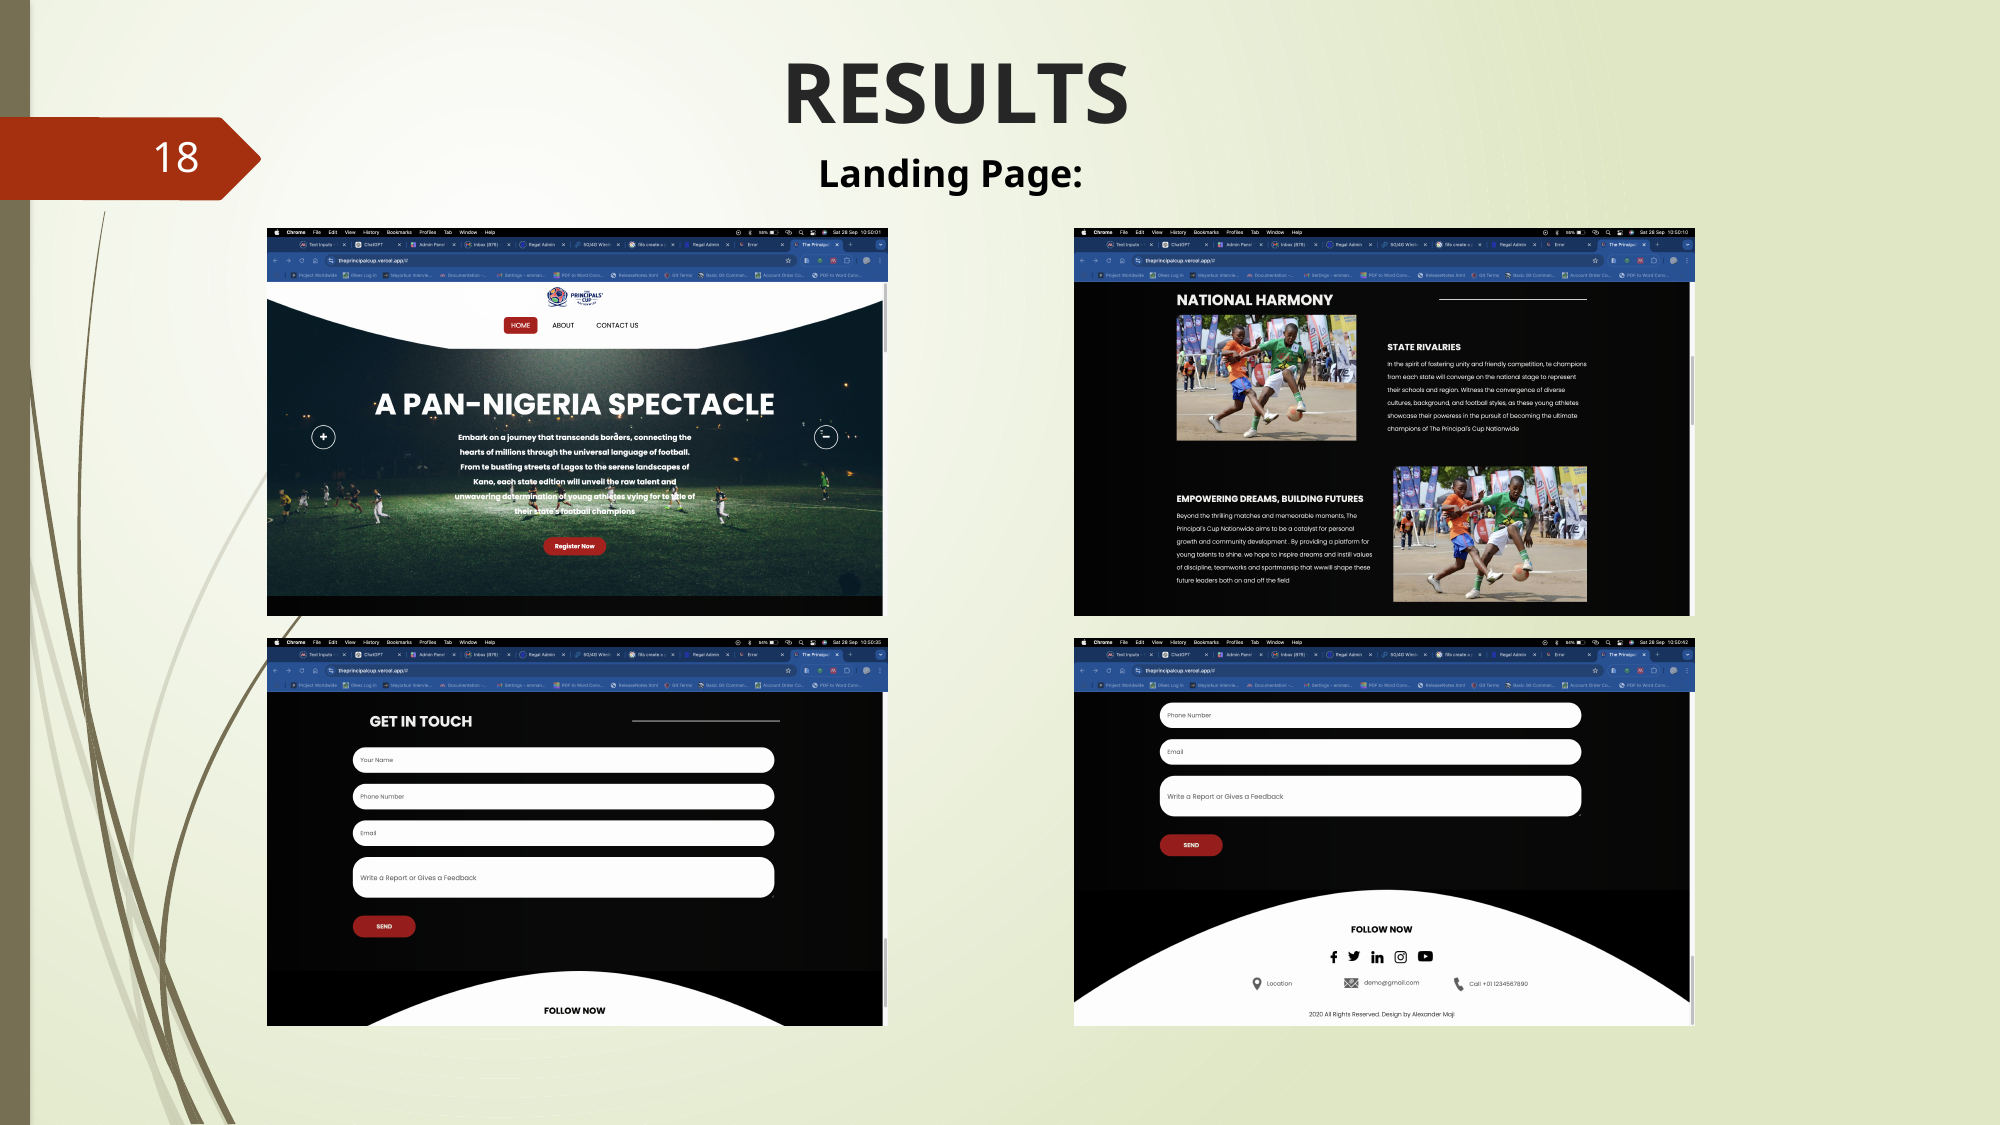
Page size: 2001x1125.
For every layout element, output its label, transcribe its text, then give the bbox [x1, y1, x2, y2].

slide_number 18 [87, 129, 216, 190]
text_box Landing Page: [650, 142, 1262, 202]
picture [267, 228, 888, 616]
picture [267, 638, 888, 1026]
picture [1074, 228, 1695, 616]
picture [1074, 638, 1695, 1026]
title RESULTS [133, 32, 1779, 160]
